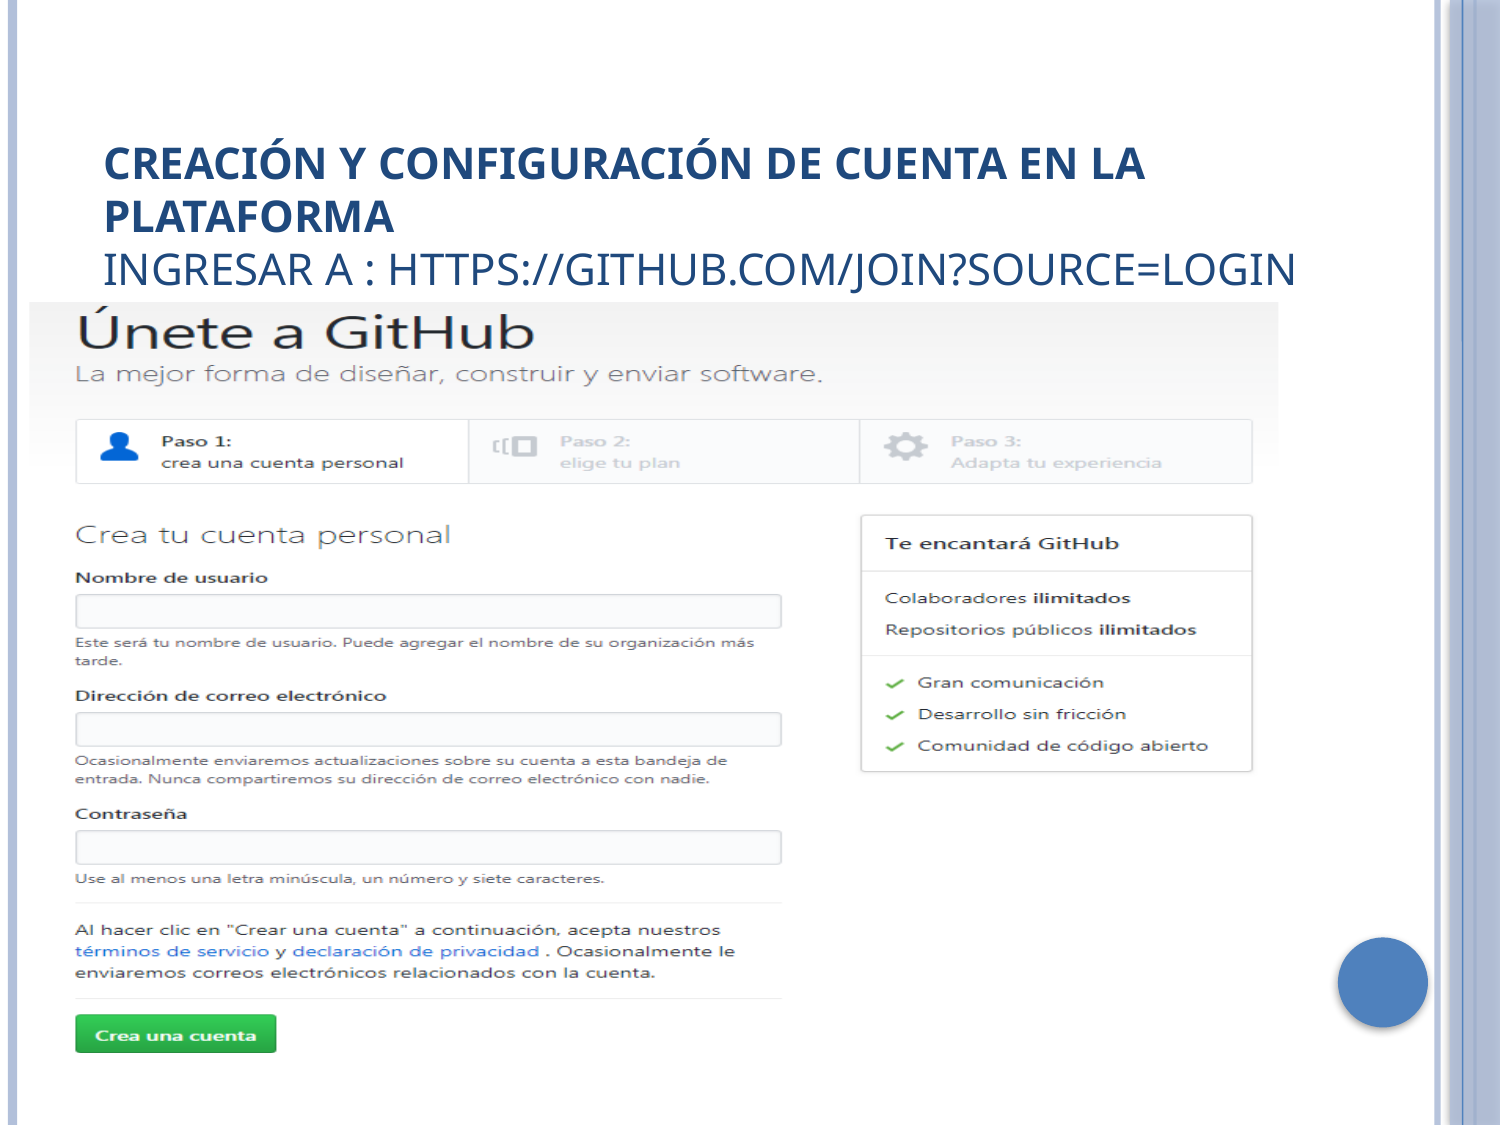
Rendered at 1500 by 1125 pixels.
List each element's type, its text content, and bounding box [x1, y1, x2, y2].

title Creación y configuración de cuenta en la plataforma Ingresar a : https://github.com/join?source=login [88, 113, 1314, 302]
picture [28, 302, 1279, 1060]
